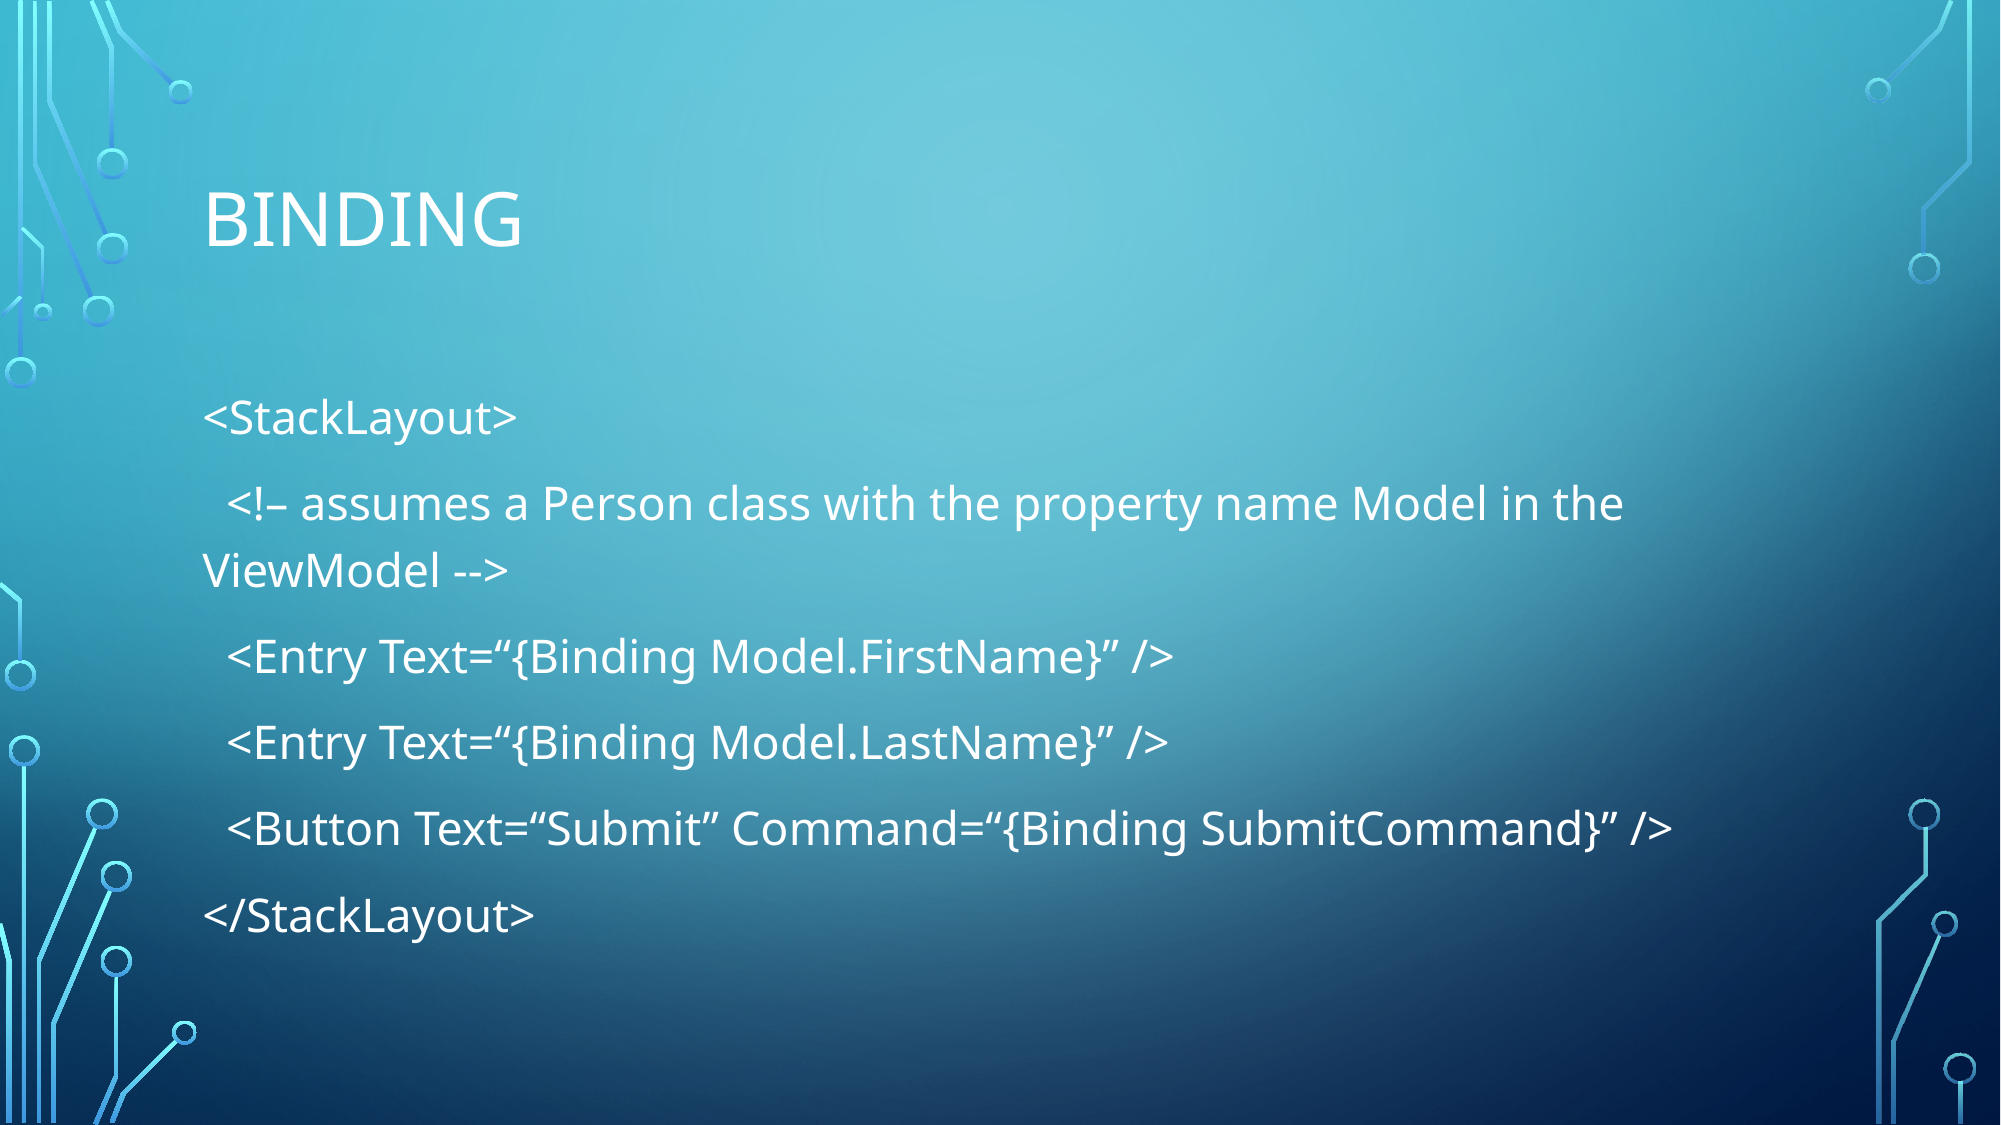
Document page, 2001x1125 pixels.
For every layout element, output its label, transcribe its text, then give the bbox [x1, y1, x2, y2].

title Binding [187, 101, 1813, 344]
list <StackLayout> <!– assumes a Person class with the property name Model in the ViewModel --> <Entry Text=“{Binding Model.FirstName}” /> <Entry Text=“{Binding Model.LastName}” /> <Button Text=“Submit” Command=“{Binding SubmitCommand}” /> </StackLayout> [187, 369, 1813, 950]
